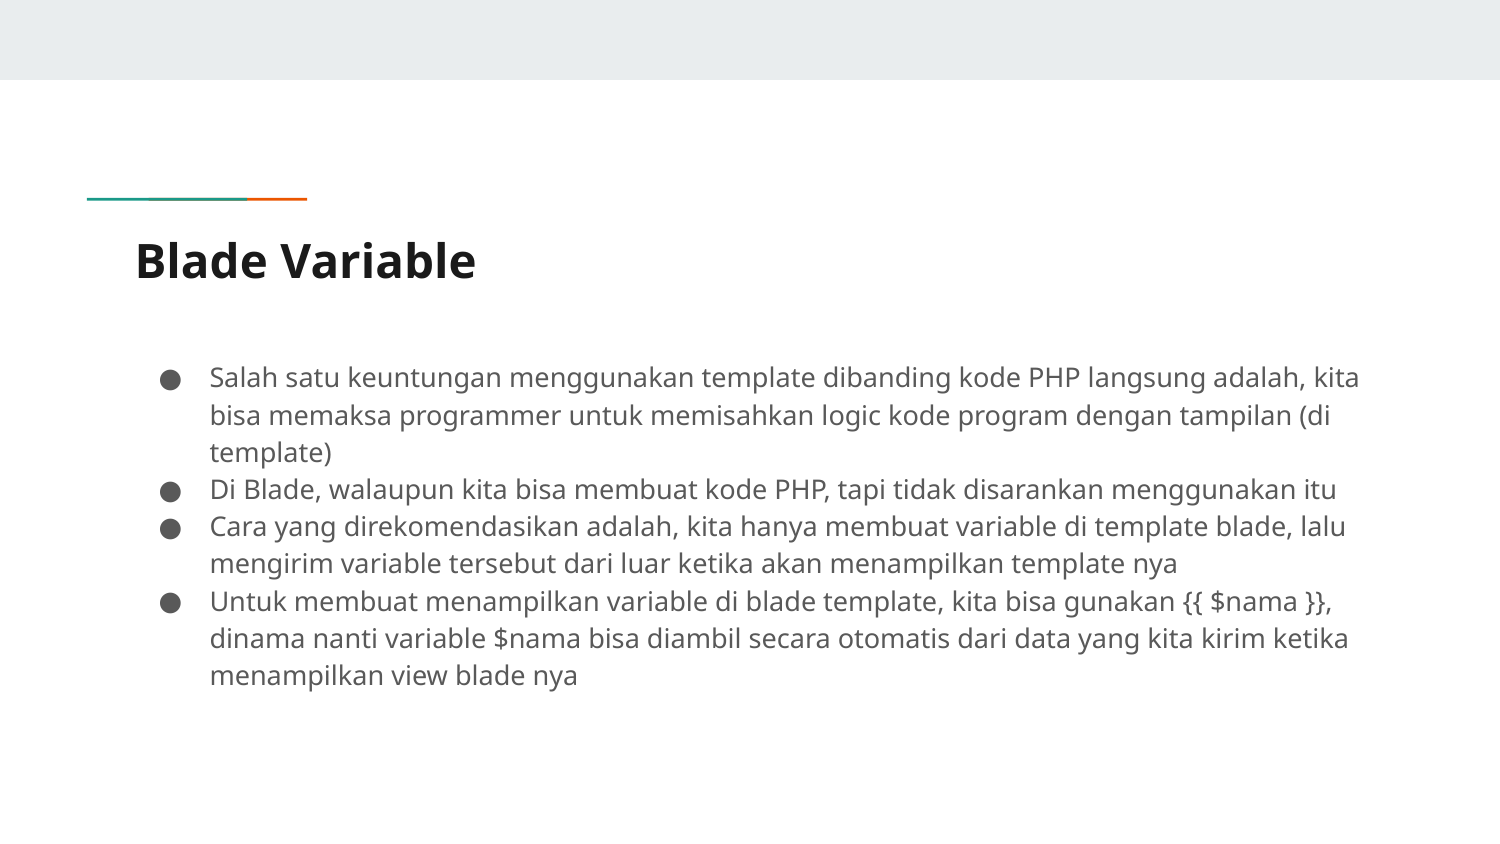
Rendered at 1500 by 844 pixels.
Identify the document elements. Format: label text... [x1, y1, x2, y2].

title Blade Variable [119, 216, 1381, 305]
list Salah satu keuntungan menggunakan template dibanding kode PHP langsung adalah, kita bisa memaksa programmer untuk memisahkan logic kode program dengan tampilan (di template) Di Blade, walaupun kita bisa membuat kode PHP, tapi tidak disarankan menggunakan itu Cara yang direkomendasikan adalah, kita hanya membuat variable di template blade, lalu mengirim variable tersebut dari luar ketika akan menampilkan template nya Untuk membuat menampilkan variable di blade template, kita bisa gunakan {{ $nama }}, dinama nanti variable $nama bisa diambil secara otomatis dari data yang kita kirim ketika menampilkan view blade nya [119, 341, 1381, 712]
